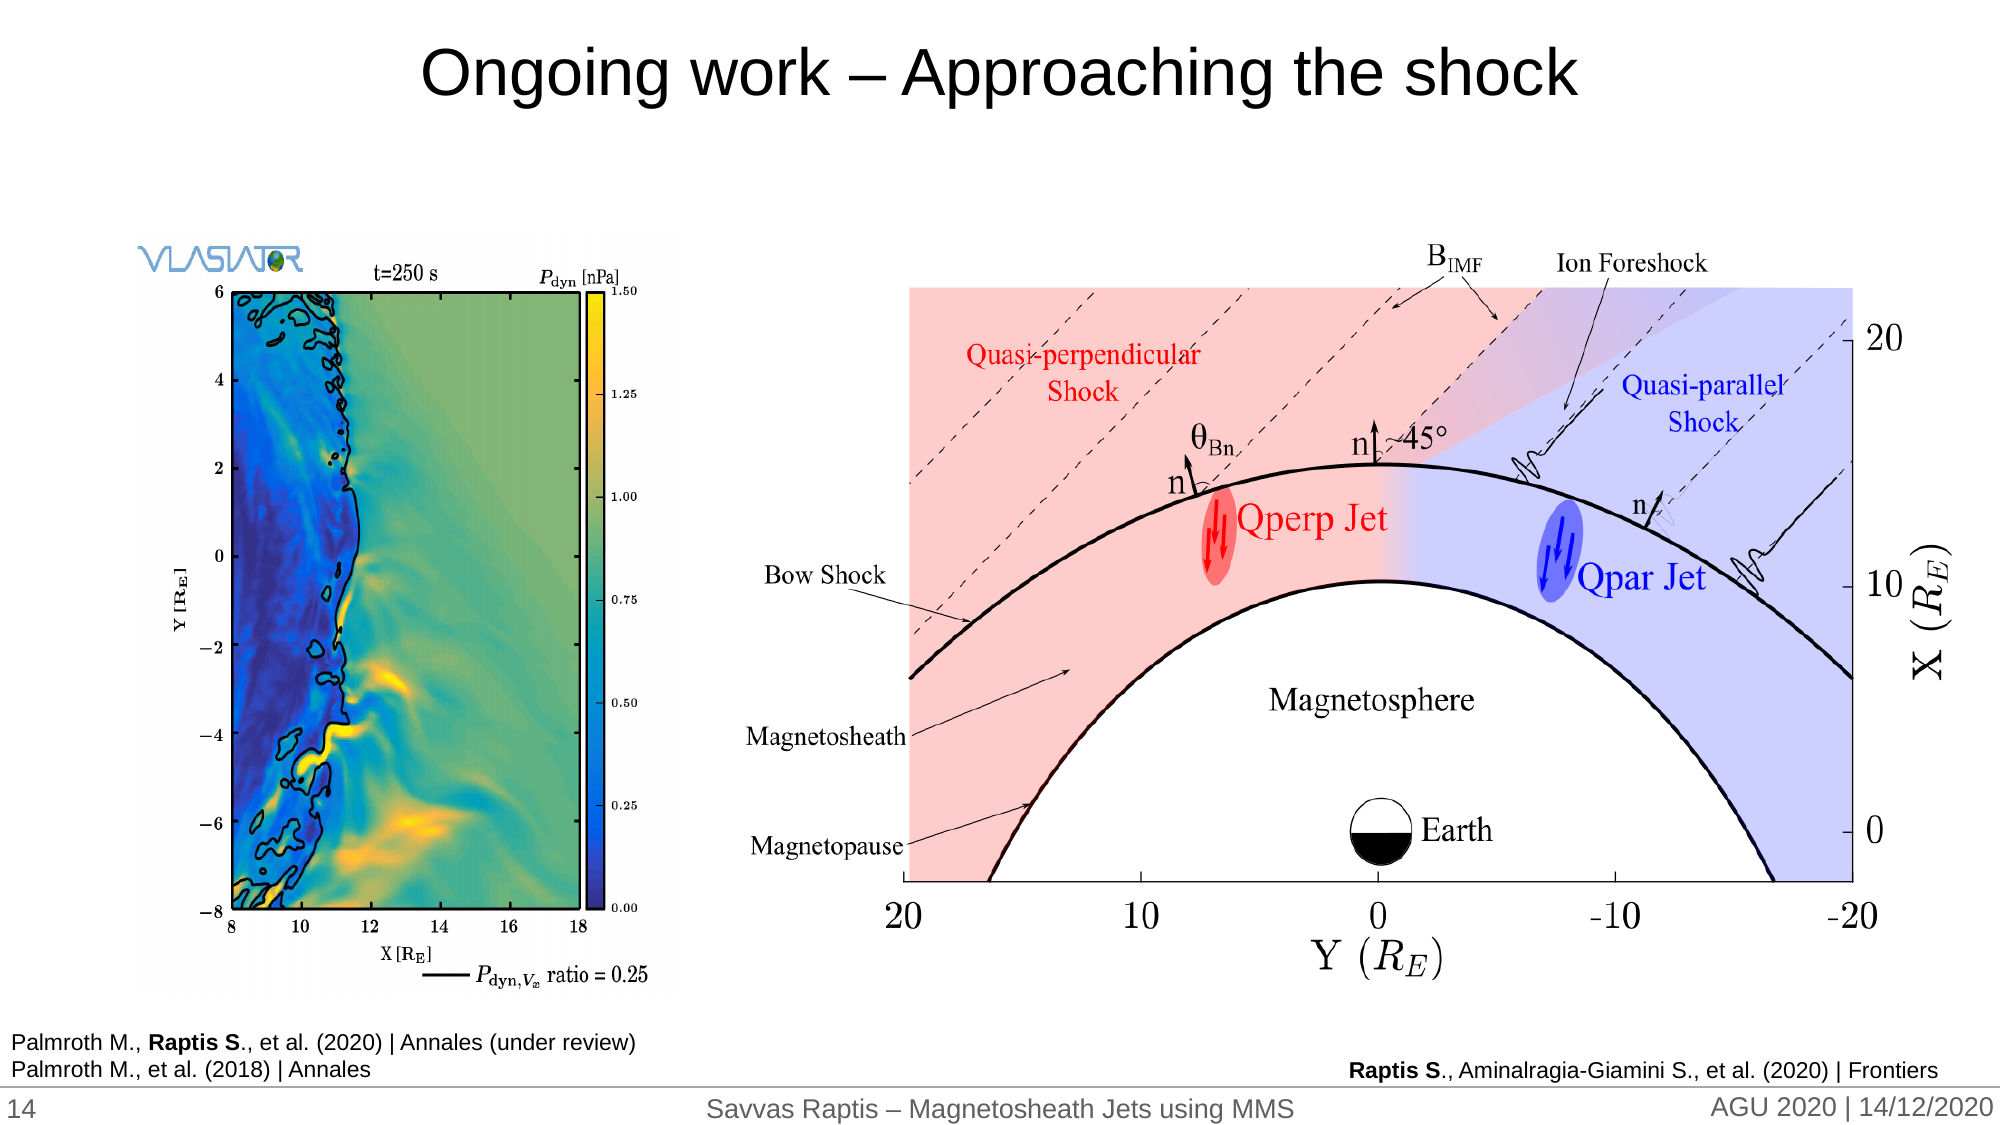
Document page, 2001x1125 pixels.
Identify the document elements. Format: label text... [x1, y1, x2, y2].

text_box Palmroth M., Raptis S., et al. (2020) | Annales (under review) Palmroth M., et al. (2018) | Annales [0, 1020, 652, 1118]
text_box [131, 230, 682, 998]
text_box Raptis S., Aminalragia-Giamini S., et al. (2020) | Frontiers [1334, 1048, 1955, 1091]
picture [733, 230, 1957, 995]
title Ongoing work – Approaching the shock [94, 7, 1906, 130]
